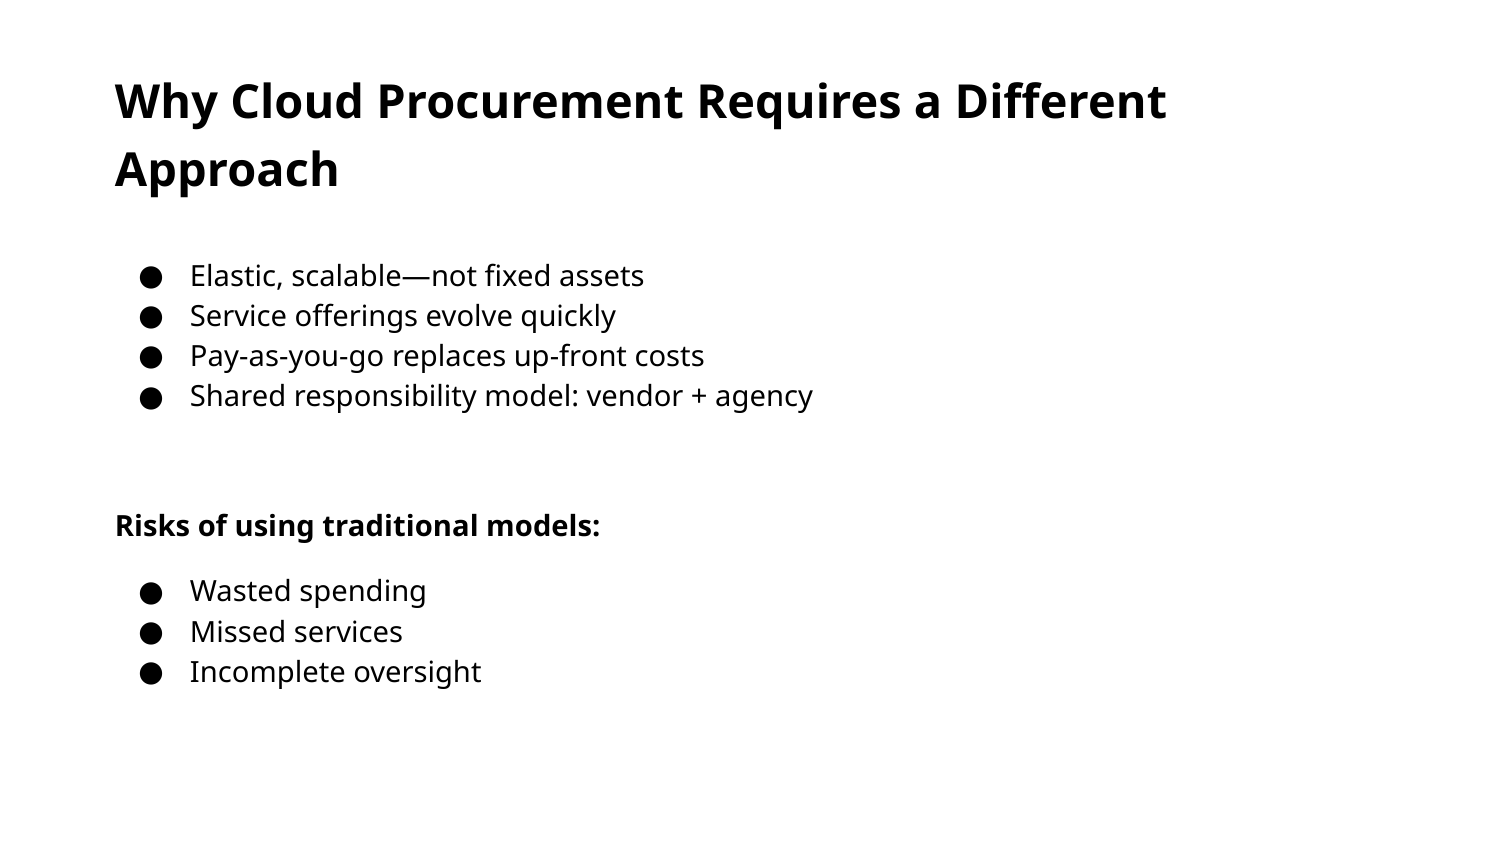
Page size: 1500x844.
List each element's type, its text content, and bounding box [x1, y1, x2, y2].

text_box Elastic, scalable—not fixed assets Service offerings evolve quickly Pay-as-you-go replaces up-front costs Shared responsibility model: vendor + agency Risks of using traditional models: Wasted spending Missed services Incomplete oversight [99, 230, 1353, 780]
title Why Cloud Procurement Requires a Different Approach [99, 99, 1320, 157]
text_box [99, 157, 655, 213]
